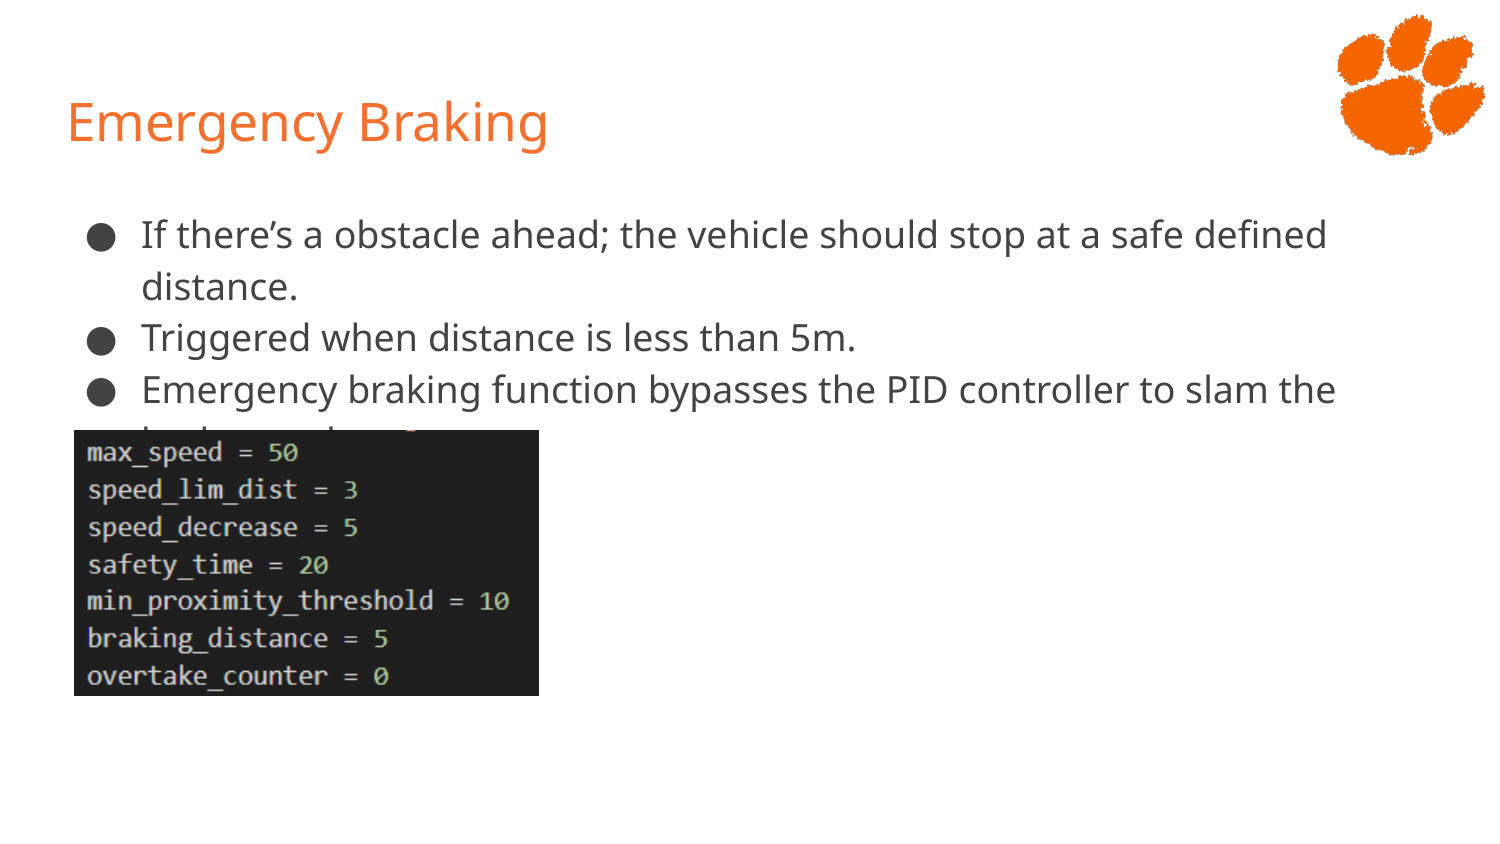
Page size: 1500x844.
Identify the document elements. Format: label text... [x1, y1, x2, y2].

picture [1337, 13, 1487, 156]
title Emergency Braking [51, 72, 1449, 167]
list If there’s a obstacle ahead; the vehicle should stop at a safe defined distance. Triggered when distance is less than 5m. Emergency braking function bypasses the PID controller to slam the brakes and stop. [51, 189, 1449, 750]
picture [73, 429, 539, 696]
